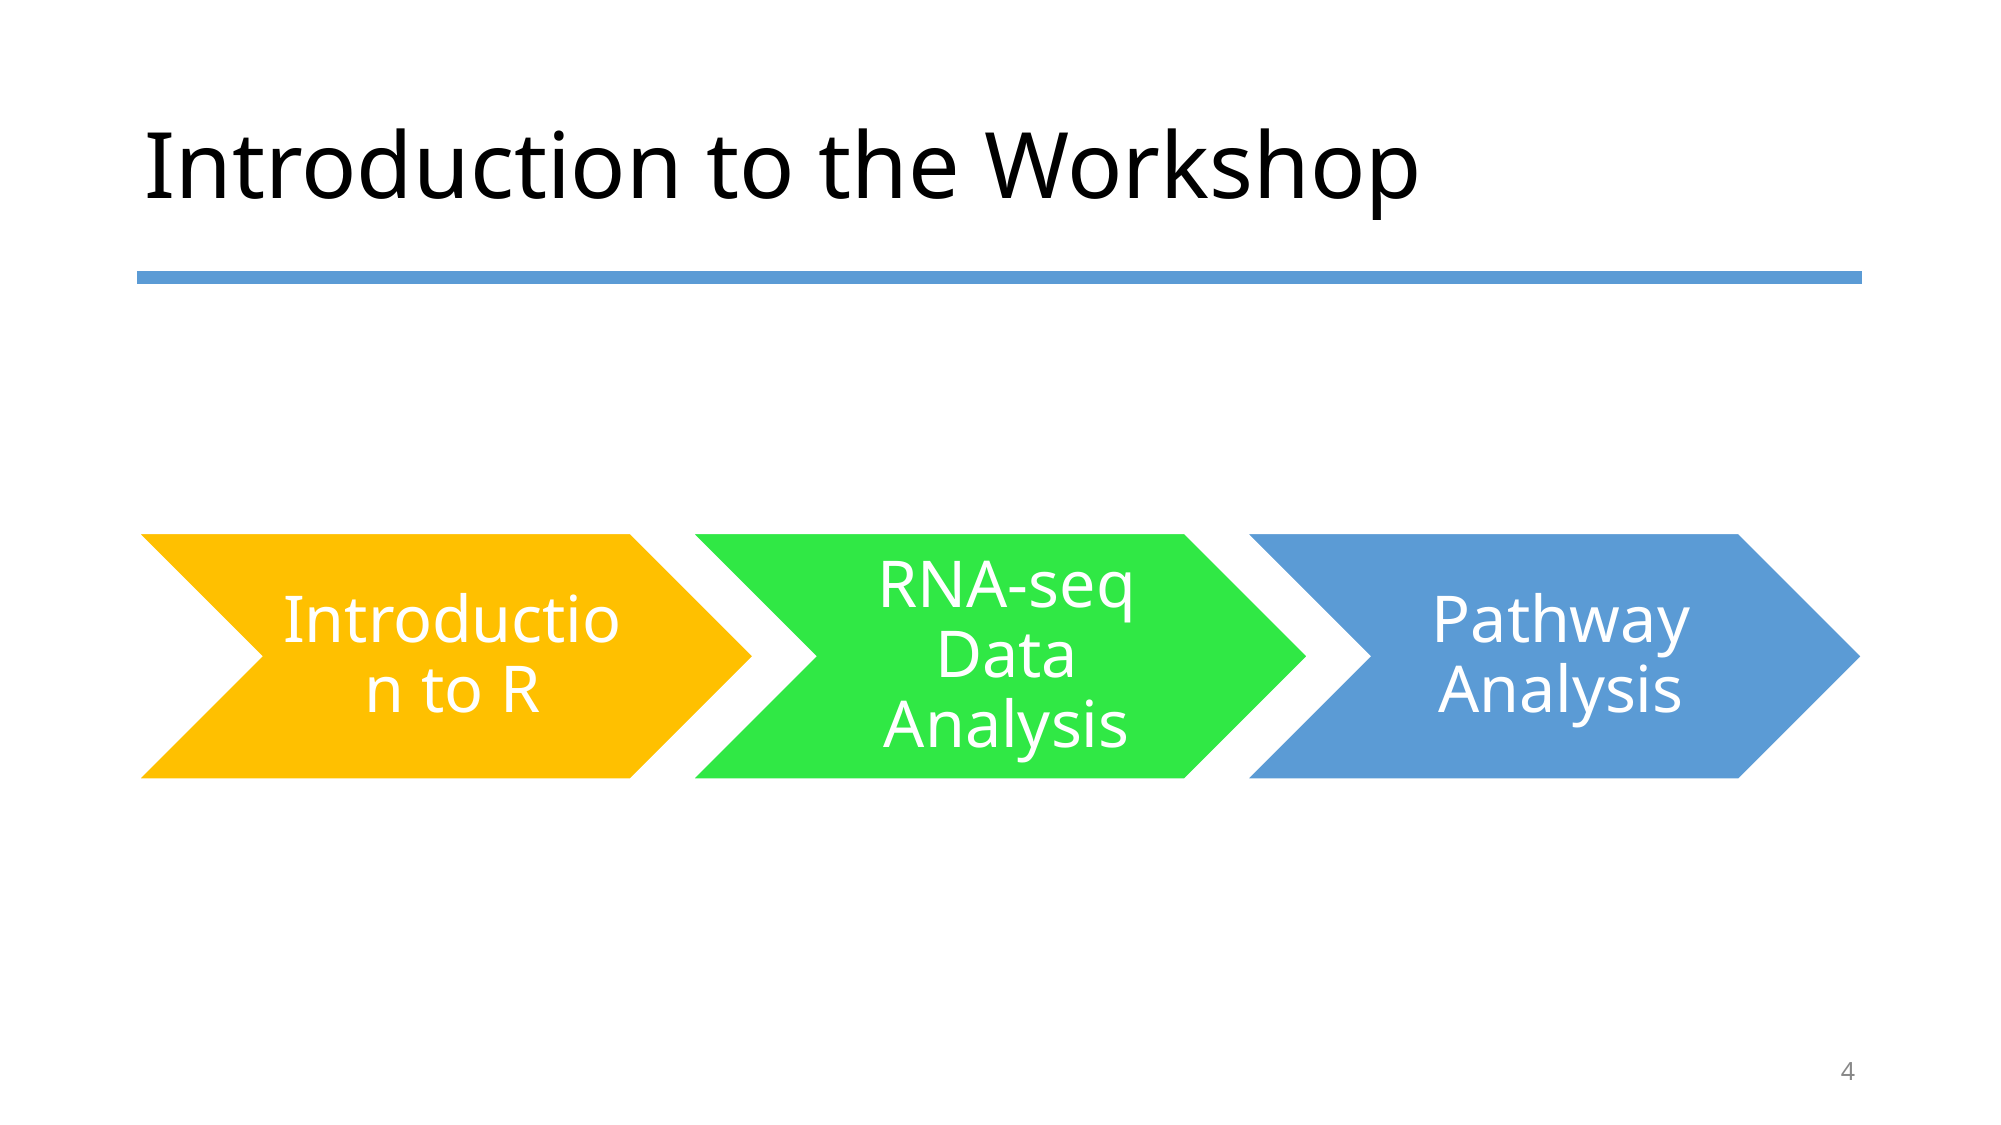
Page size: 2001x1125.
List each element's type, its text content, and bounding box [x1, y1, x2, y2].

title Introduction to the Workshop [136, 59, 1863, 278]
slide_number 4 [1817, 1050, 1863, 1096]
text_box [137, 532, 1863, 780]
